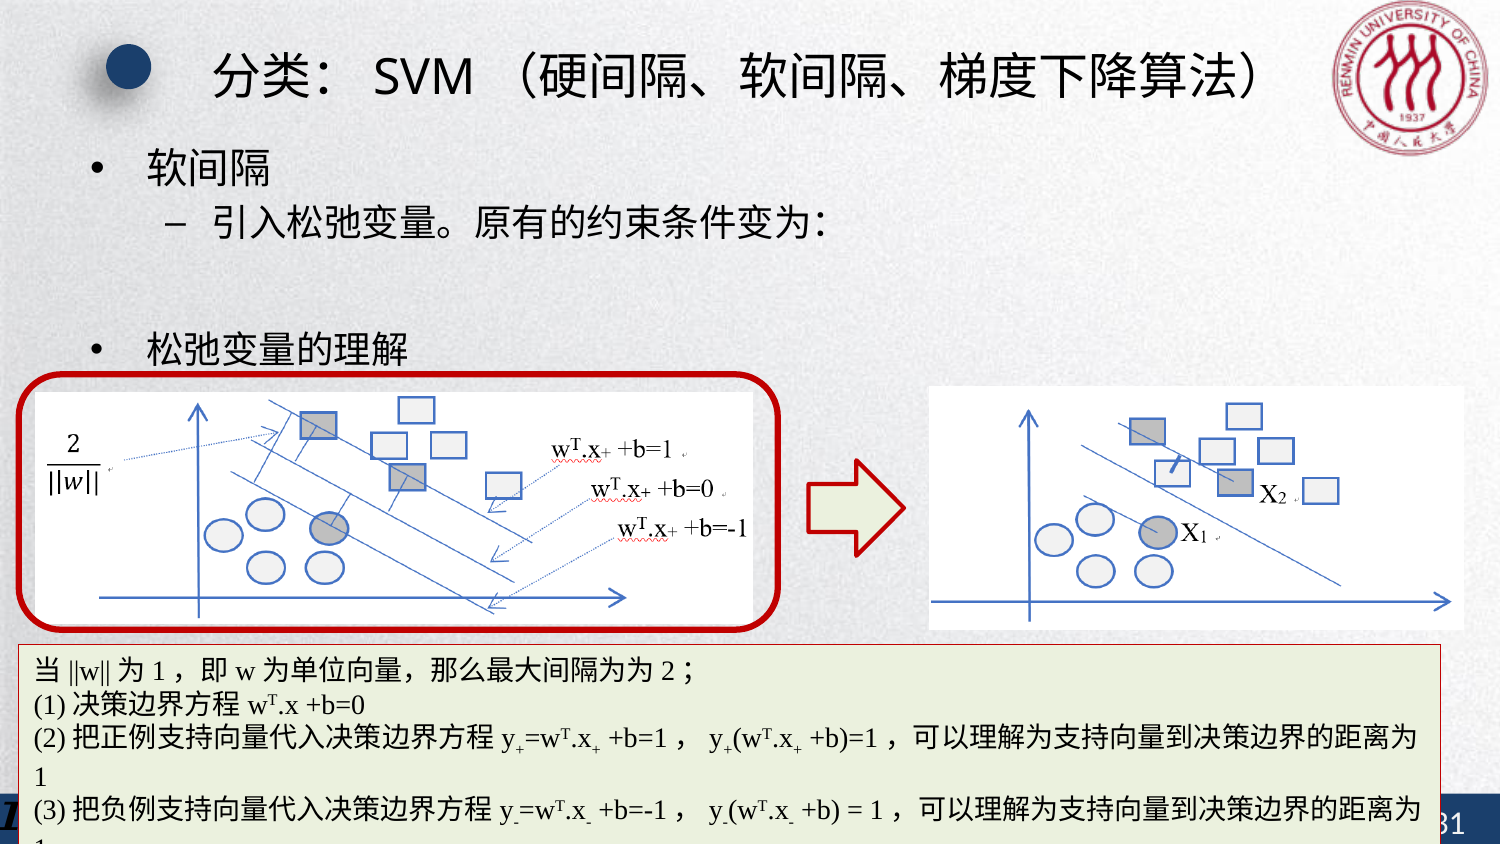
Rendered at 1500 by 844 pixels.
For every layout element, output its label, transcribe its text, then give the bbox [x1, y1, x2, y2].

title 分类：SVM（硬间隔、软间隔、梯度下降算法） [75, 33, 1425, 116]
text_box [806, 458, 907, 558]
picture [0, 0, 1500, 793]
text_box [16, 372, 780, 627]
